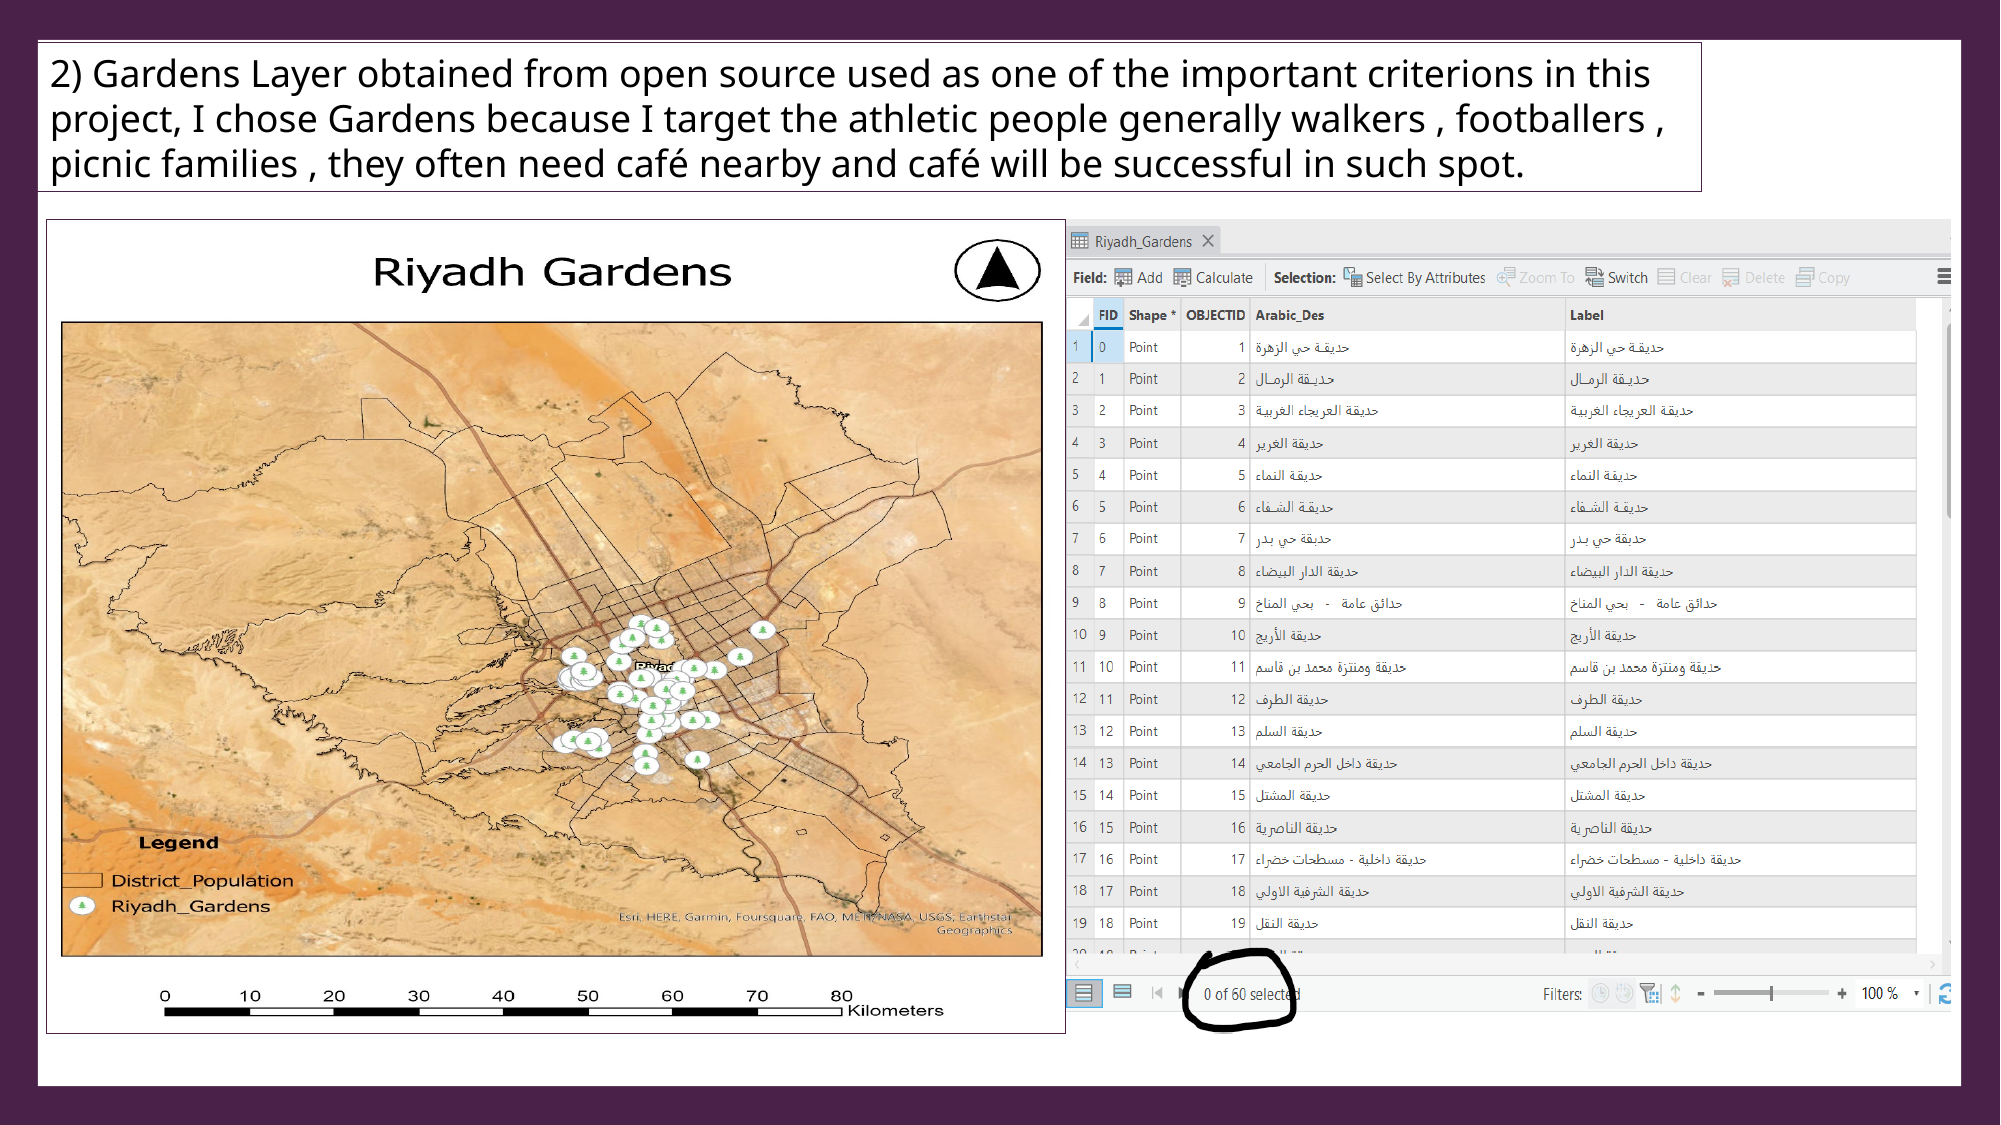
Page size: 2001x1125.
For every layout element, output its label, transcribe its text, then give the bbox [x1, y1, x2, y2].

picture [46, 218, 1951, 1034]
text_box 2) Gardens Layer obtained from open source used as one of the important criterions in this project, I chose Gardens because I target the athletic people generally walkers , footballers , picnic families , they often need café nearby and café will be successful in such spot. [35, 42, 1702, 192]
